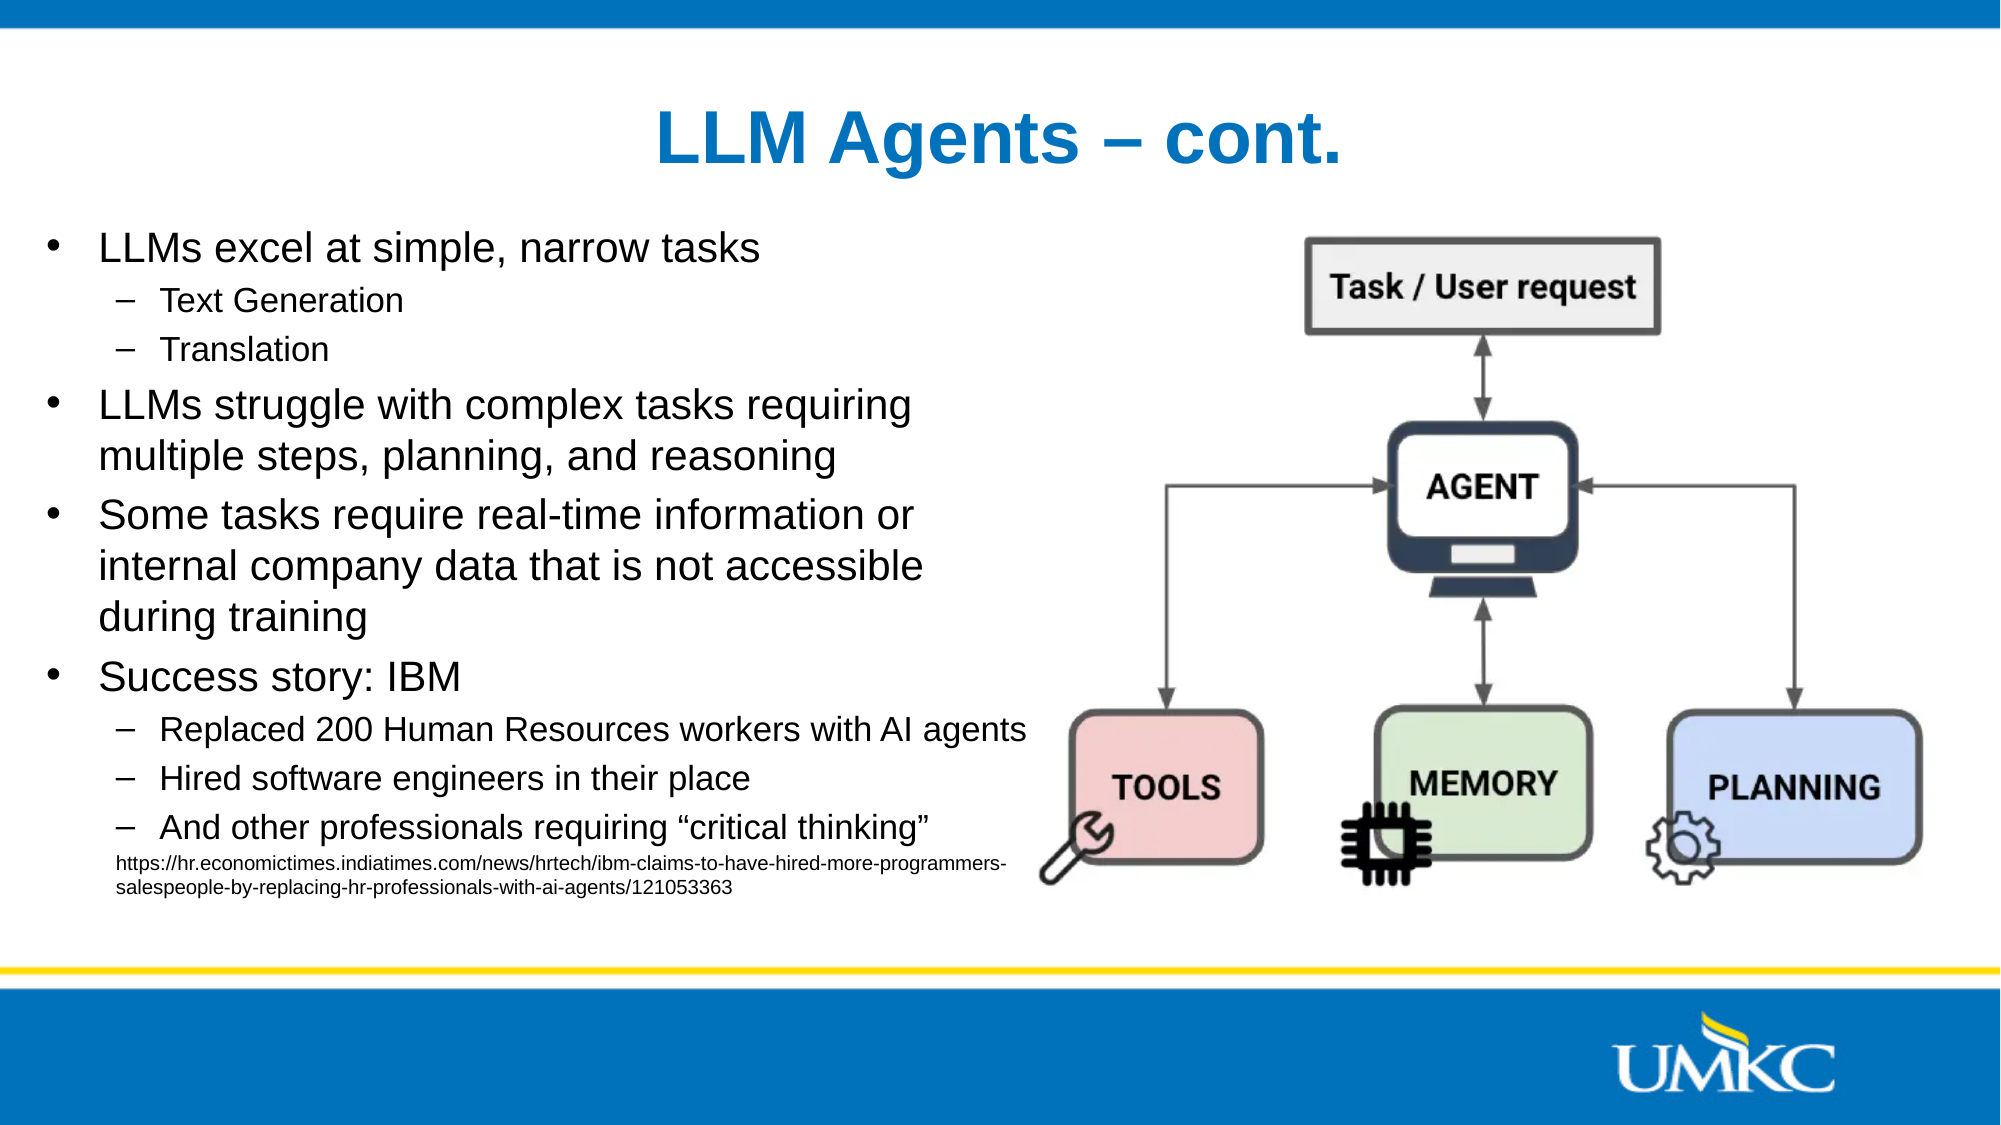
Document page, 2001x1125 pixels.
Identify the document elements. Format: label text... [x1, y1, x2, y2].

title LLM Agents – cont. [99, 45, 1900, 212]
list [1016, 211, 1945, 897]
picture [0, 0, 2001, 1125]
text_box LLMs excel at simple, narrow tasks Text Generation Translation LLMs struggle with complex tasks requiring multiple steps, planning, and reasoning Some tasks require real-time information or internal company data that is not accessible during training Success story: IBM Replaced 200 Human Resources workers with AI agents Hired software engineers in their place And other professionals requiring “critical thinking” https://hr.economictimes.indiatimes.com/news/hrtech/ibm-claims-to-have-hired-more-programmers-salespeople-by-replacing-hr-professionals-with-ai-agents/121053363 [31, 212, 1050, 955]
